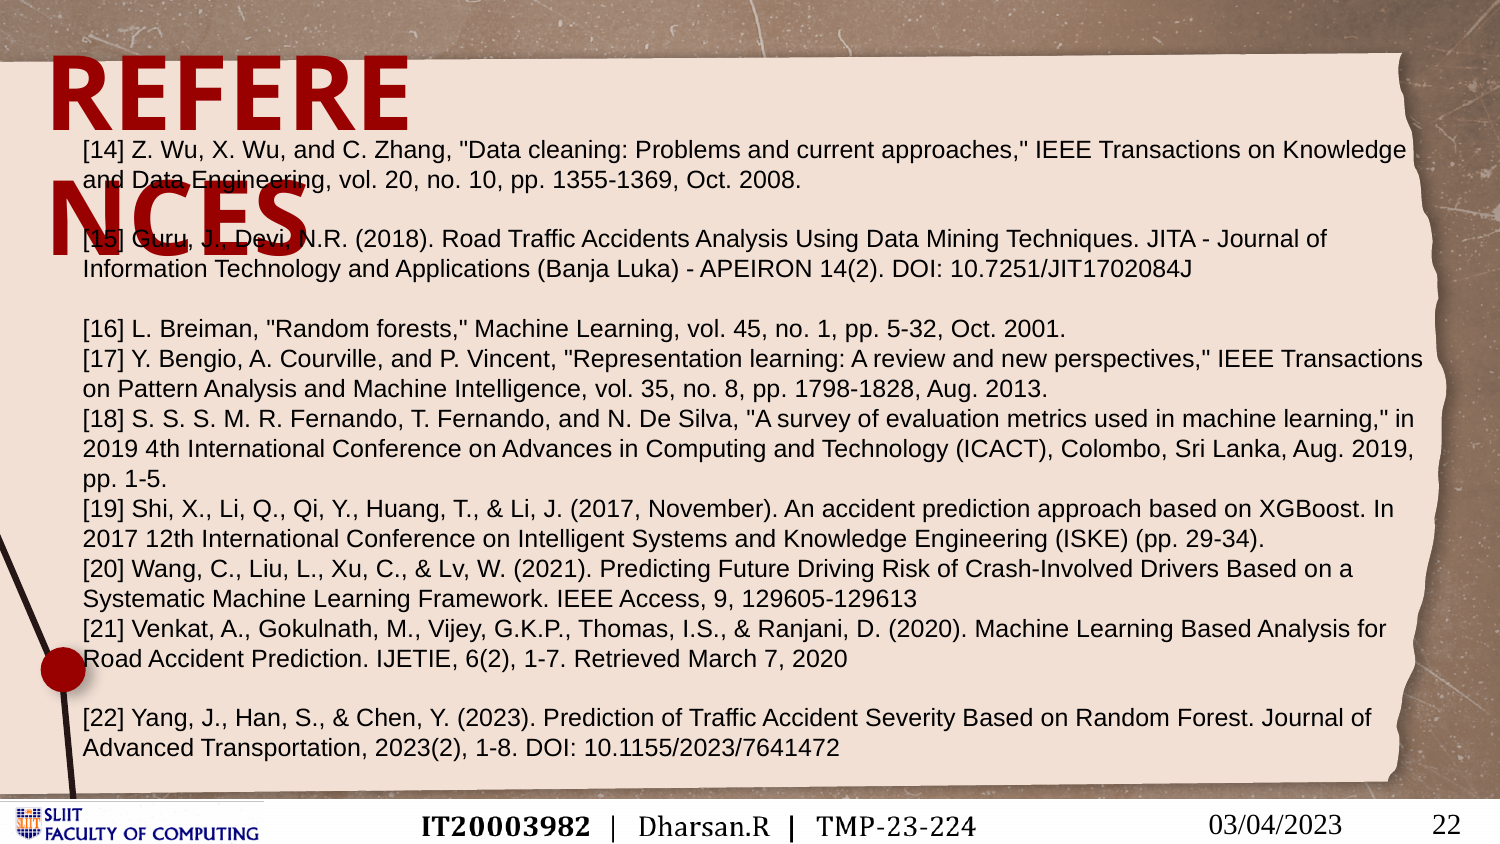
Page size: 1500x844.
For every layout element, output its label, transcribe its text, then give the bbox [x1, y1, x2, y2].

text_box [14] Z. Wu, X. Wu, and C. Zhang, "Data cleaning: Problems and current approaches," IEEE Transactions on Knowledge and Data Engineering, vol. 20, no. 10, pp. 1355-1369, Oct. 2008. [15] Guru, J., Devi, N.R. (2018). Road Traffic Accidents Analysis Using Data Mining Techniques. JITA - Journal of Information Technology and Applications (Banja Luka) - APEIRON 14(2). DOI: 10.7251/JIT1702084J [16] L. Breiman, "Random forests," Machine Learning, vol. 45, no. 1, pp. 5-32, Oct. 2001. [17] Y. Bengio, A. Courville, and P. Vincent, "Representation learning: A review and new perspectives," IEEE Transactions on Pattern Analysis and Machine Intelligence, vol. 35, no. 8, pp. 1798-1828, Aug. 2013. [18] S. S. S. M. R. Fernando, T. Fernando, and N. De Silva, "A survey of evaluation metrics used in machine learning," in 2019 4th International Conference on Advances in Computing and Technology (ICACT), Colombo, Sri Lanka, Aug. 2019, pp. 1-5. [19] Shi, X., Li, Q., Qi, Y., Huang, T., & Li, J. (2017, November). An accident prediction approach based on XGBoost. In 2017 12th International Conference on Intelligent Systems and Knowledge Engineering (ISKE) (pp. 29-34). [20] Wang, C., Liu, L., Xu, C., & Lv, W. (2021). Predicting Future Driving Risk of Crash-Involved Drivers Based on a Systematic Machine Learning Framework. IEEE Access, 9, 129605-129613 [21] Venkat, A., Gokulnath, M., Vijey, G.K.P., Thomas, I.S., & Ranjani, D. (2020). Machine Learning Based Analysis for Road Accident Prediction. IJETIE, 6(2), 1-7. Retrieved March 7, 2020 [22] Yang, J., Han, S., & Chen, Y. (2023). Prediction of Traffic Accident Severity Based on Random Forest. Journal of Advanced Transportation, 2023(2), 1-8. DOI: 10.1155/2023/7641472 [67, 125, 1464, 797]
picture [0, 0, 1500, 844]
title REFERENCES [29, 11, 498, 116]
